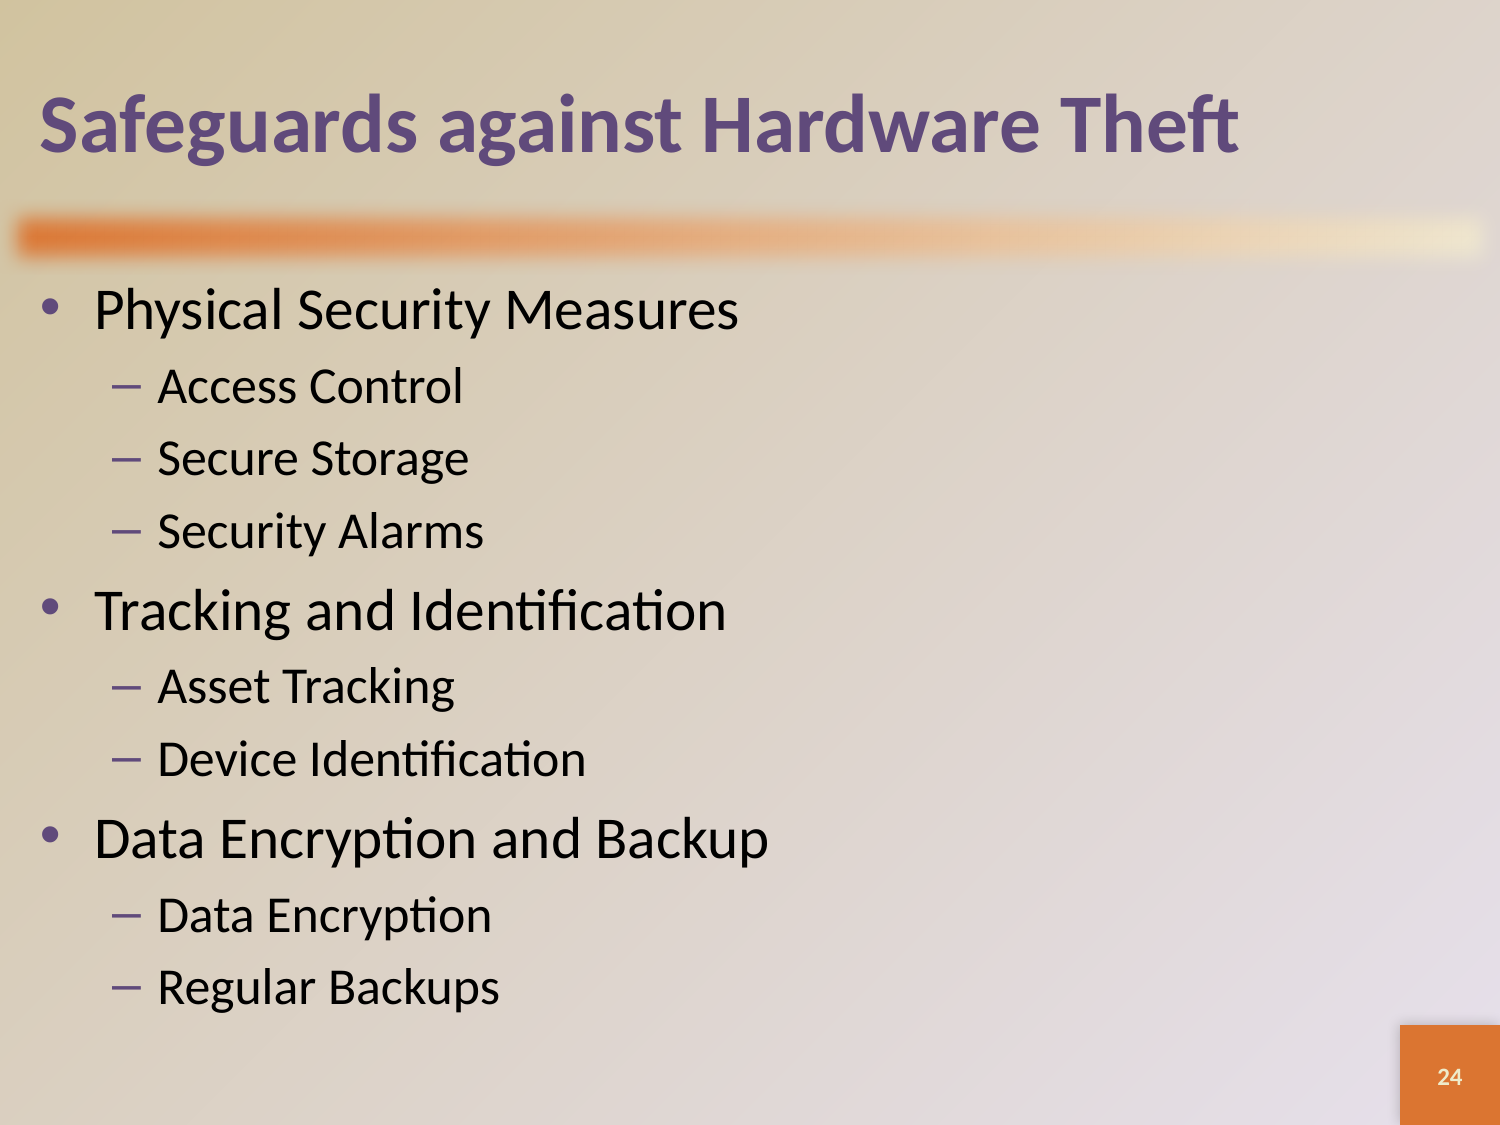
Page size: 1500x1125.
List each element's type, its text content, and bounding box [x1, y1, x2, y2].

slide_number 24 [1400, 1025, 1500, 1125]
title Safeguards against Hardware Theft [24, 24, 1475, 213]
list Physical Security Measures Access Control Secure Storage Security Alarms Tracking and Identification Asset Tracking Device Identification Data Encryption and Backup Data Encryption Regular Backups [24, 262, 1475, 1025]
